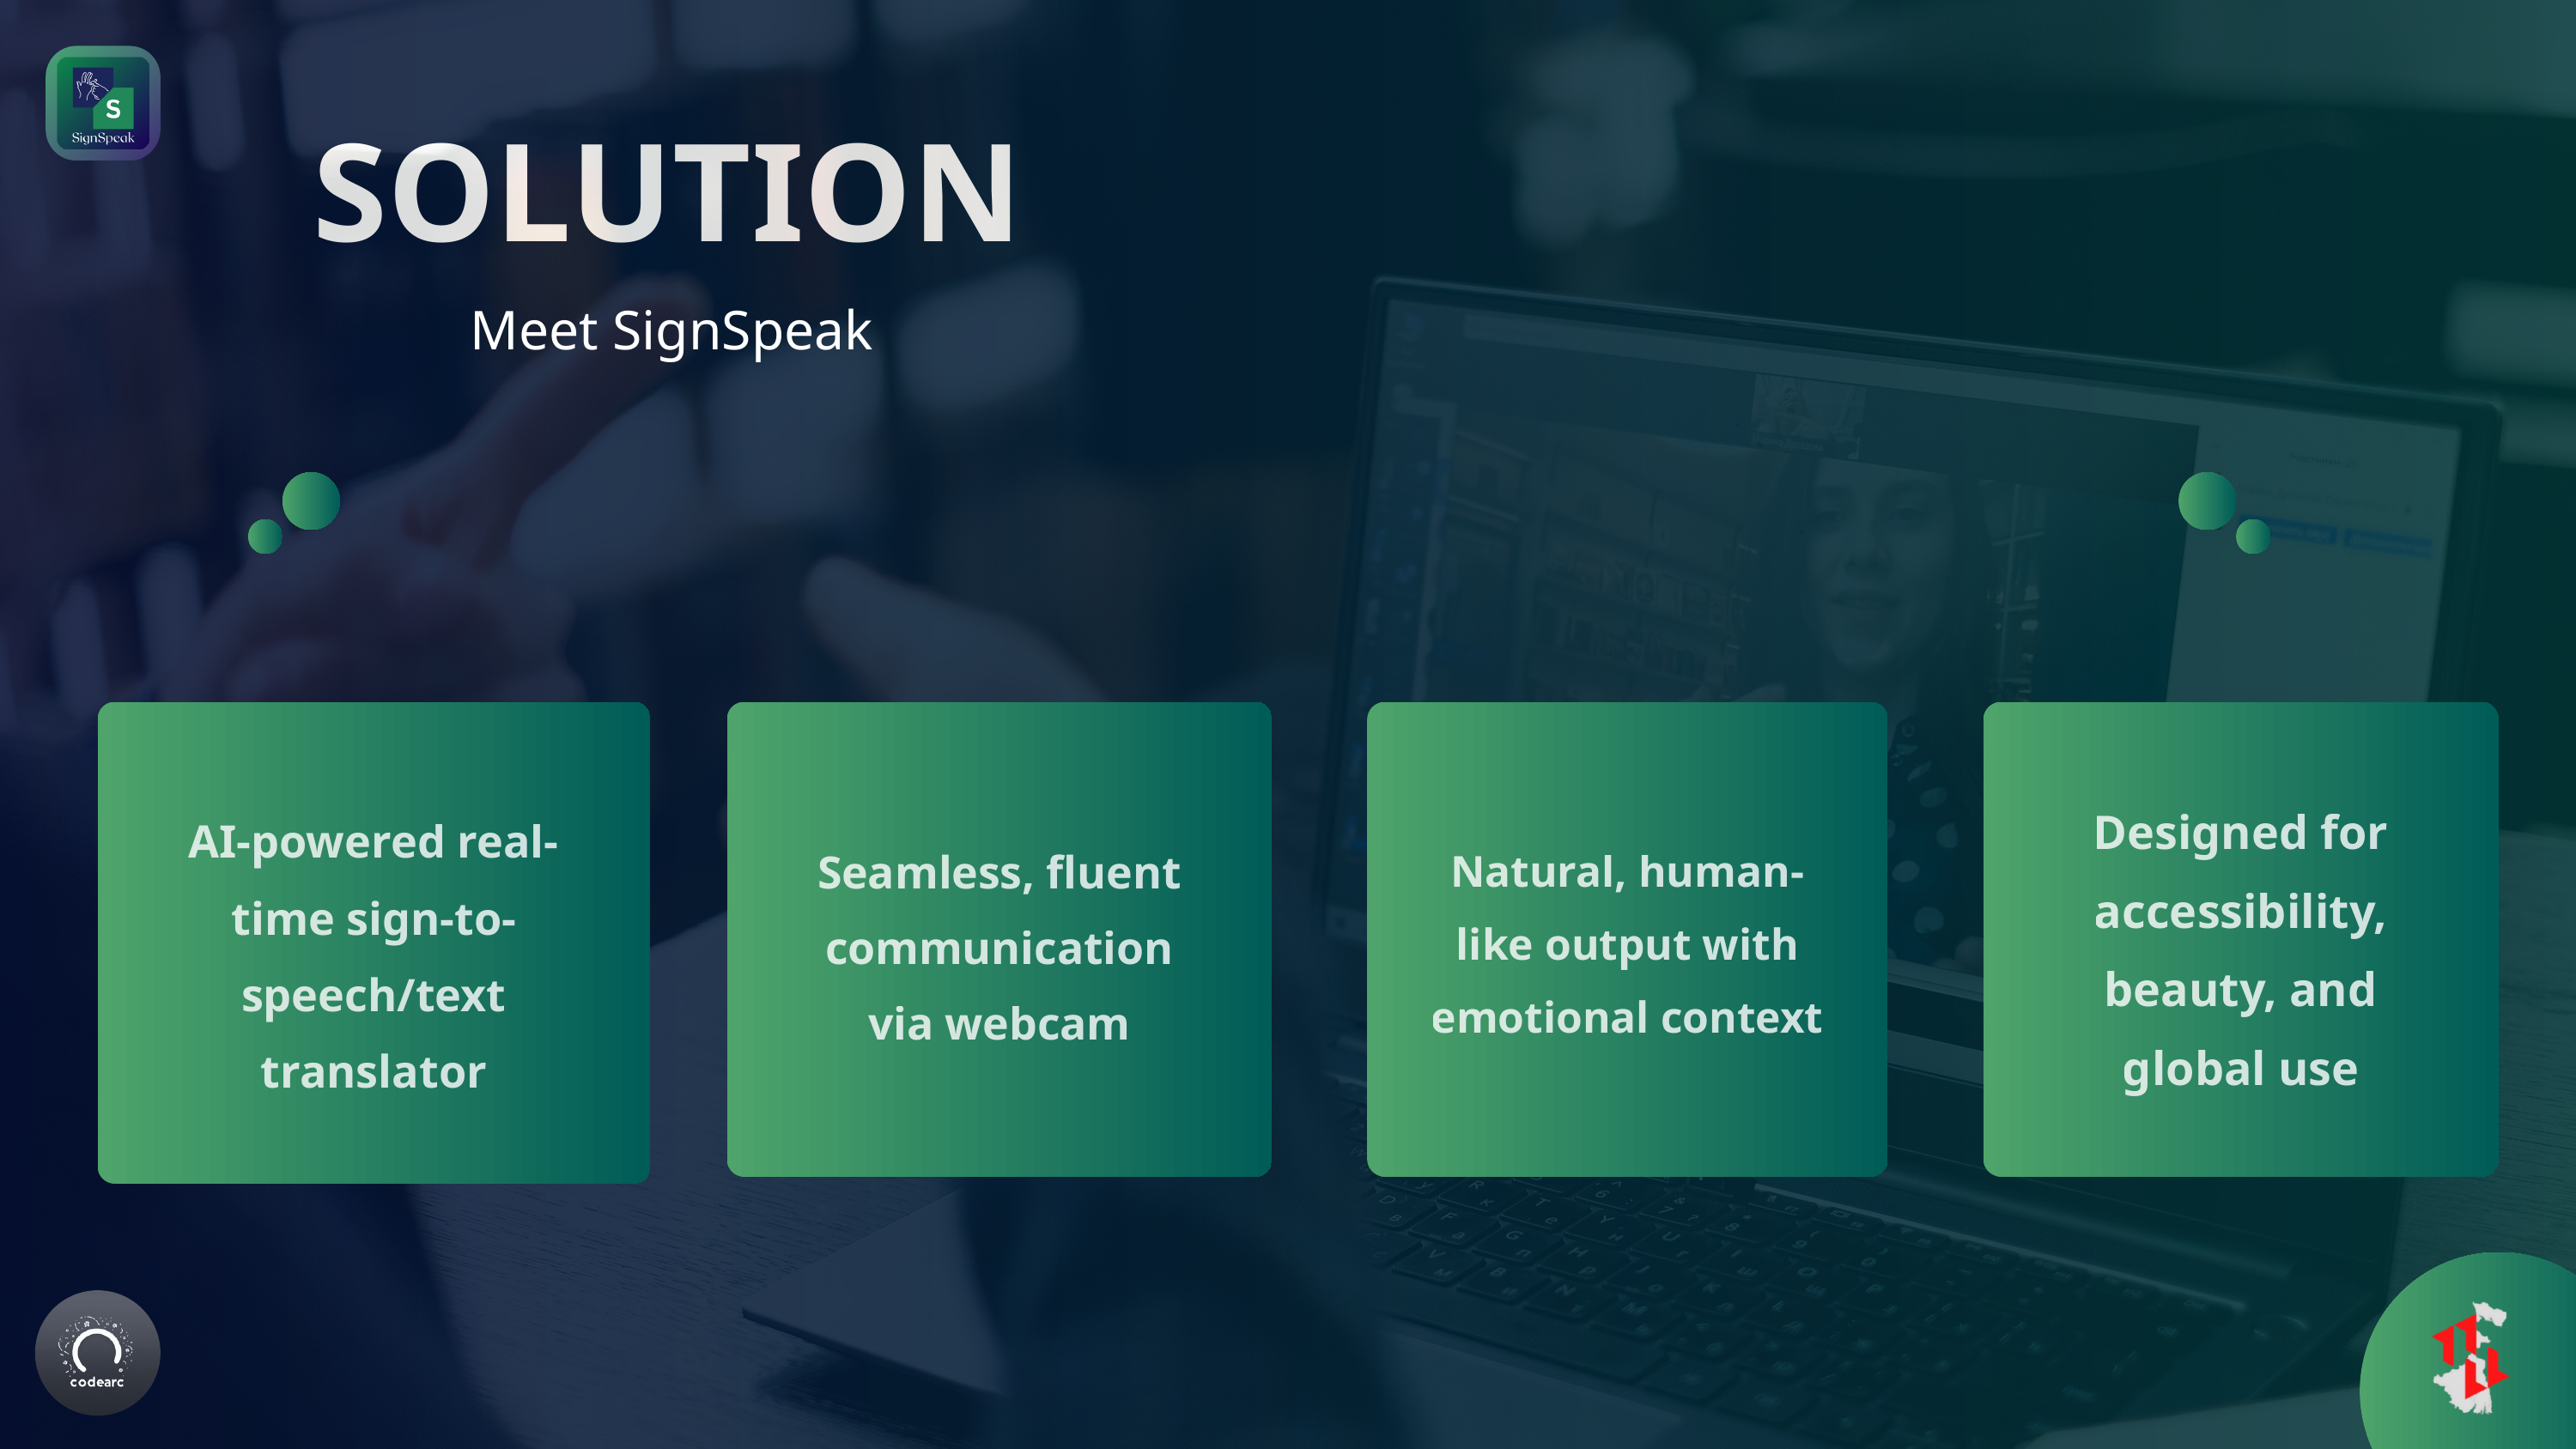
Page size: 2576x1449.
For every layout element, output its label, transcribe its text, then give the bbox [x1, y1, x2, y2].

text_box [45, 45, 161, 161]
text_box Meet SignSpeak [421, 286, 923, 361]
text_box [34, 1289, 161, 1416]
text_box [2235, 518, 2271, 555]
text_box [282, 471, 340, 530]
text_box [726, 701, 1273, 1178]
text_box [2178, 471, 2237, 530]
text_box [2359, 1252, 2576, 1449]
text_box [1366, 701, 1888, 1178]
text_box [1983, 701, 2500, 1178]
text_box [97, 701, 651, 1185]
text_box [247, 518, 283, 555]
text_box [0, 0, 2576, 1449]
